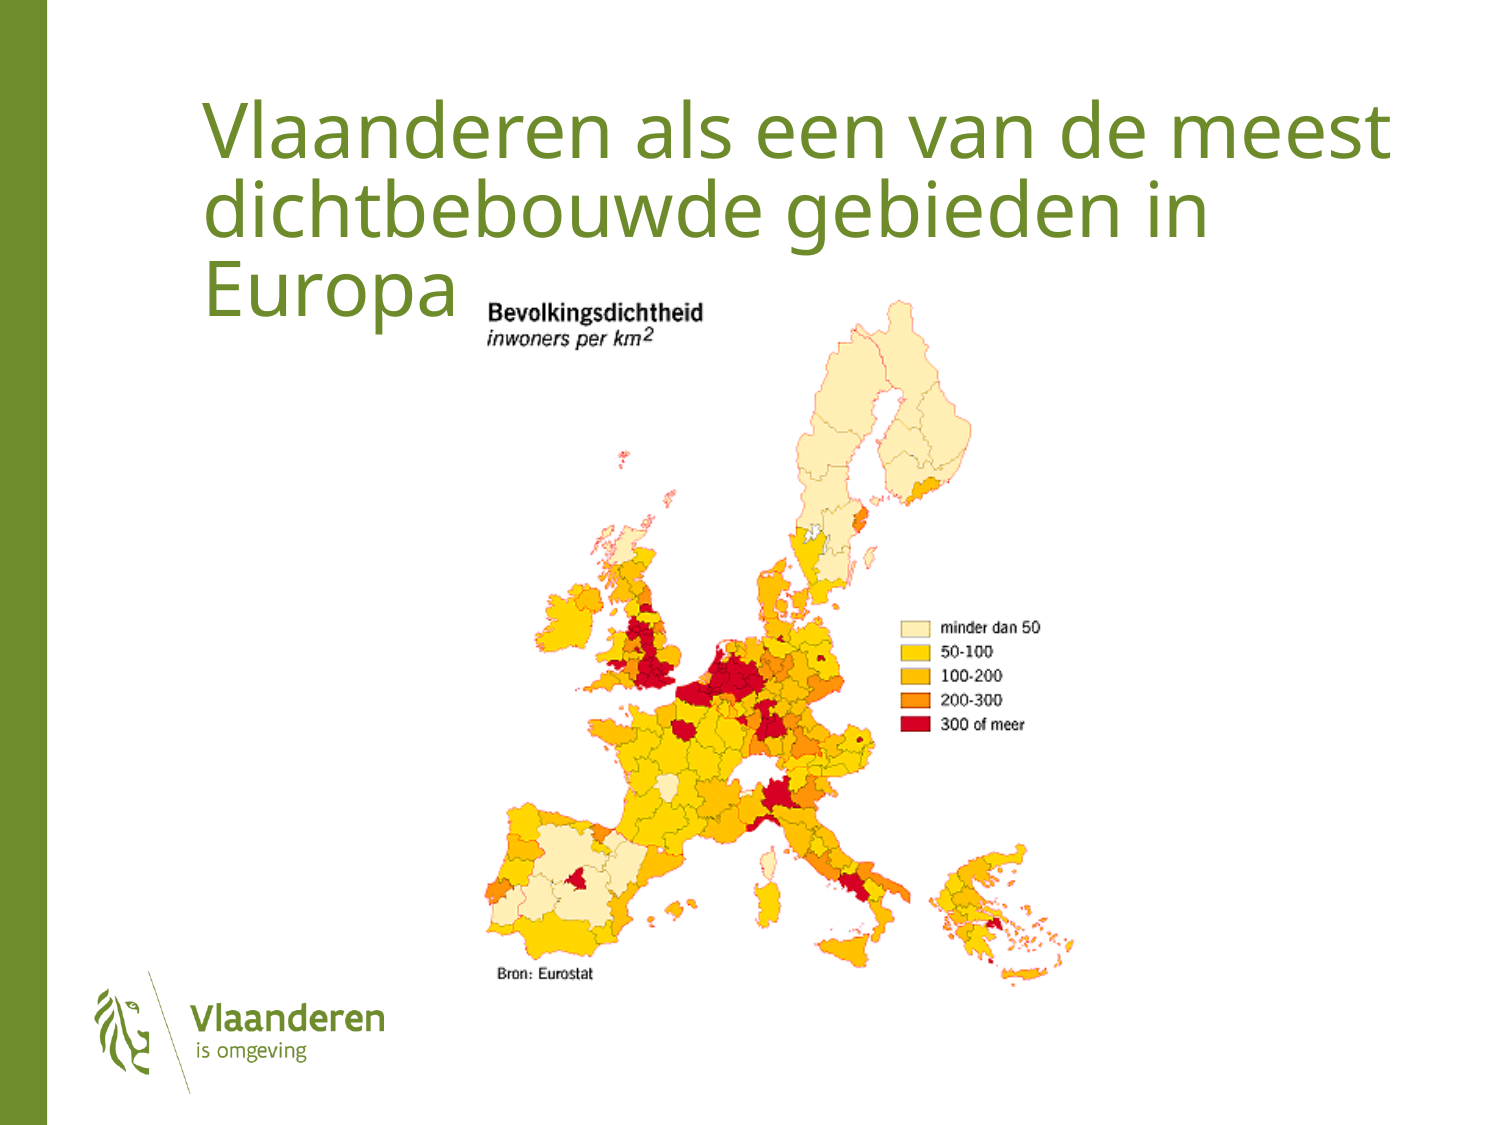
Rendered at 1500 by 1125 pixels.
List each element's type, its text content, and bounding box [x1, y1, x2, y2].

picture [94, 971, 384, 1094]
picture [480, 294, 1081, 987]
title Vlaanderen als een van de meest dichtbebouwde gebieden in Europa [202, 94, 1420, 278]
